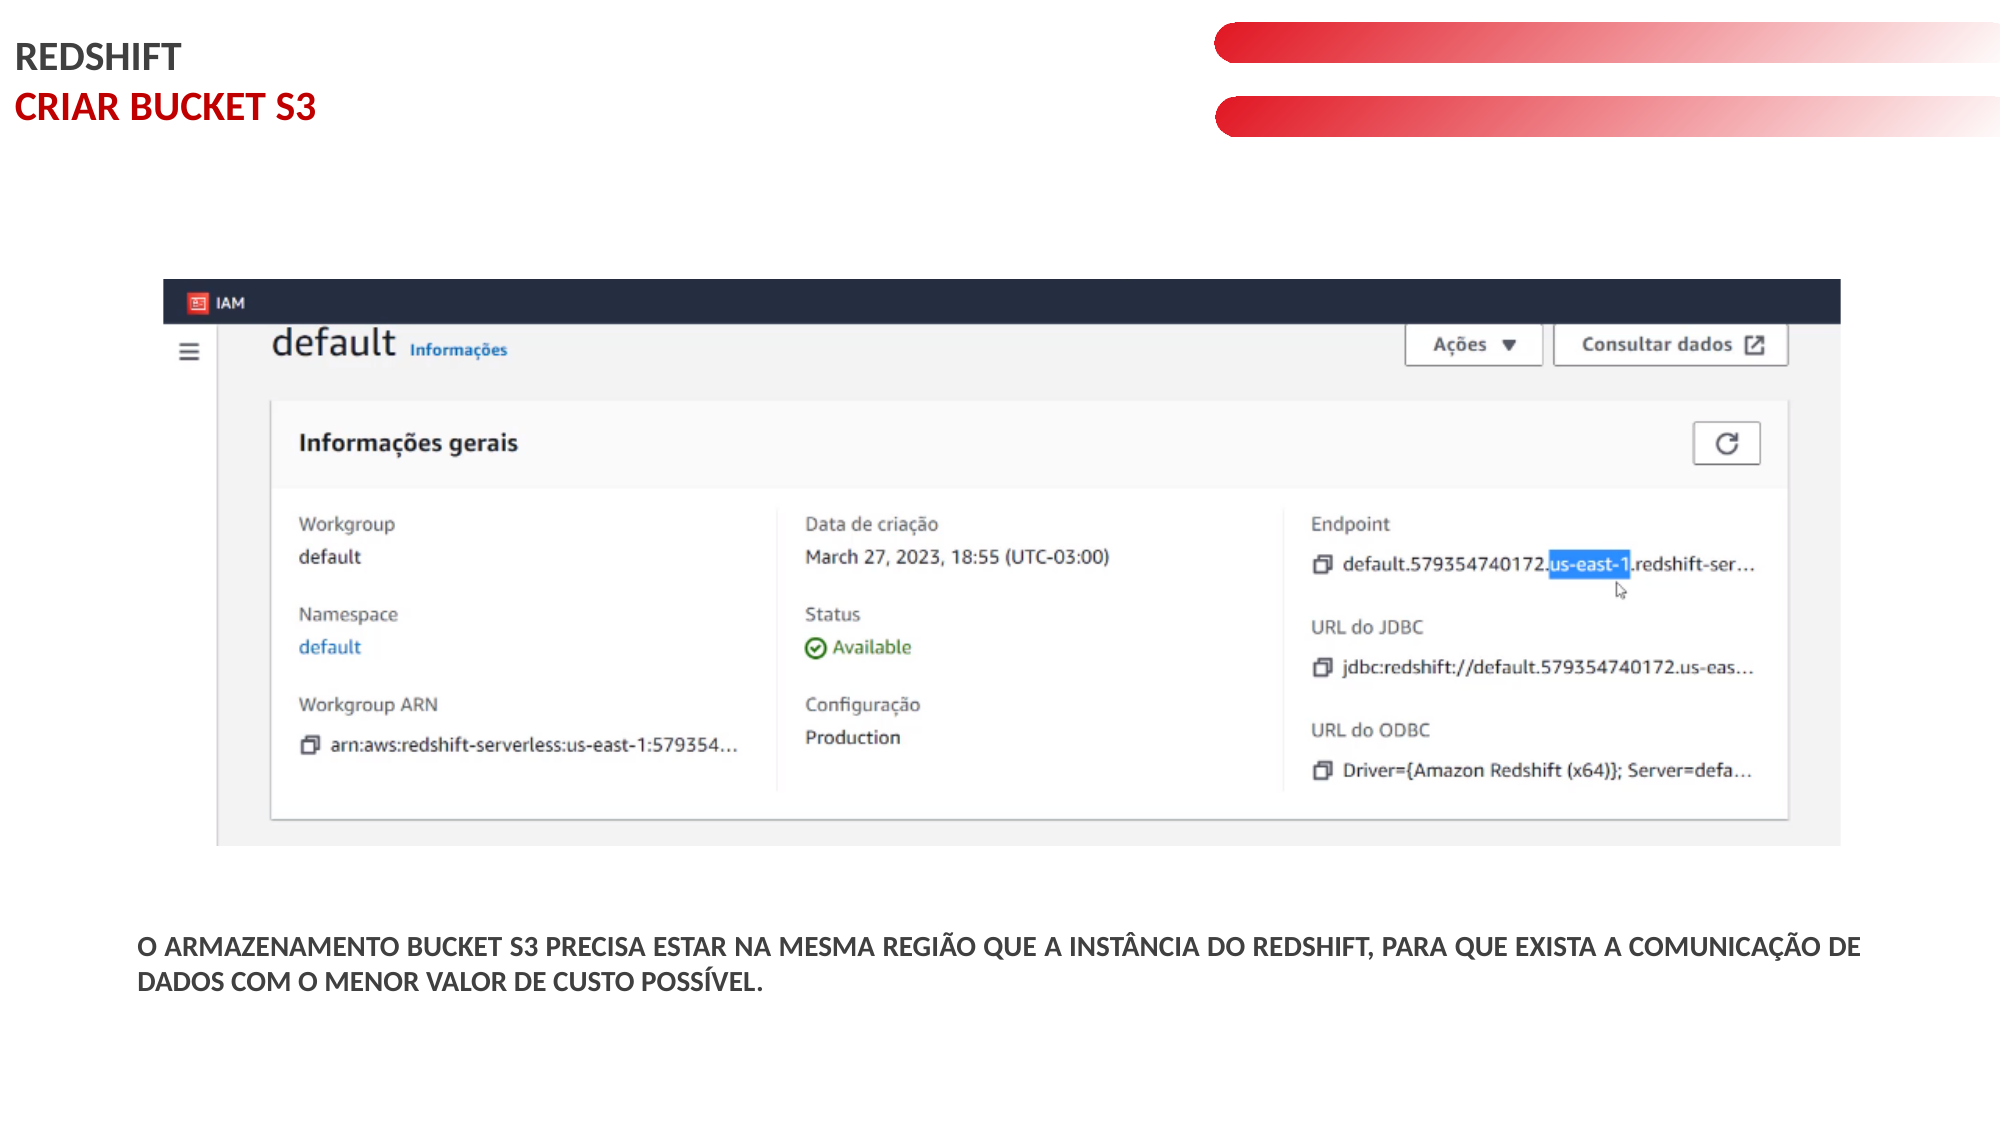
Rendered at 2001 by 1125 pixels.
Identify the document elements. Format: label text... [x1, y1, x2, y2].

text_box [1215, 21, 2000, 64]
text_box REDSHIFT CRIAR BUCKET S3 [0, 21, 1215, 136]
text_box [1215, 95, 2000, 138]
picture [163, 279, 1841, 846]
text_box O ARMAZENAMENTO BUCKET S3 PRECISA ESTAR NA MESMA REGIÃO QUE A INSTÂNCIA DO REDSHIFT, PARA QUE EXISTA A COMUNICAÇÃO DE DADOS COM O MENOR VALOR DE CUSTO POSSÍVEL. [122, 919, 1878, 1005]
